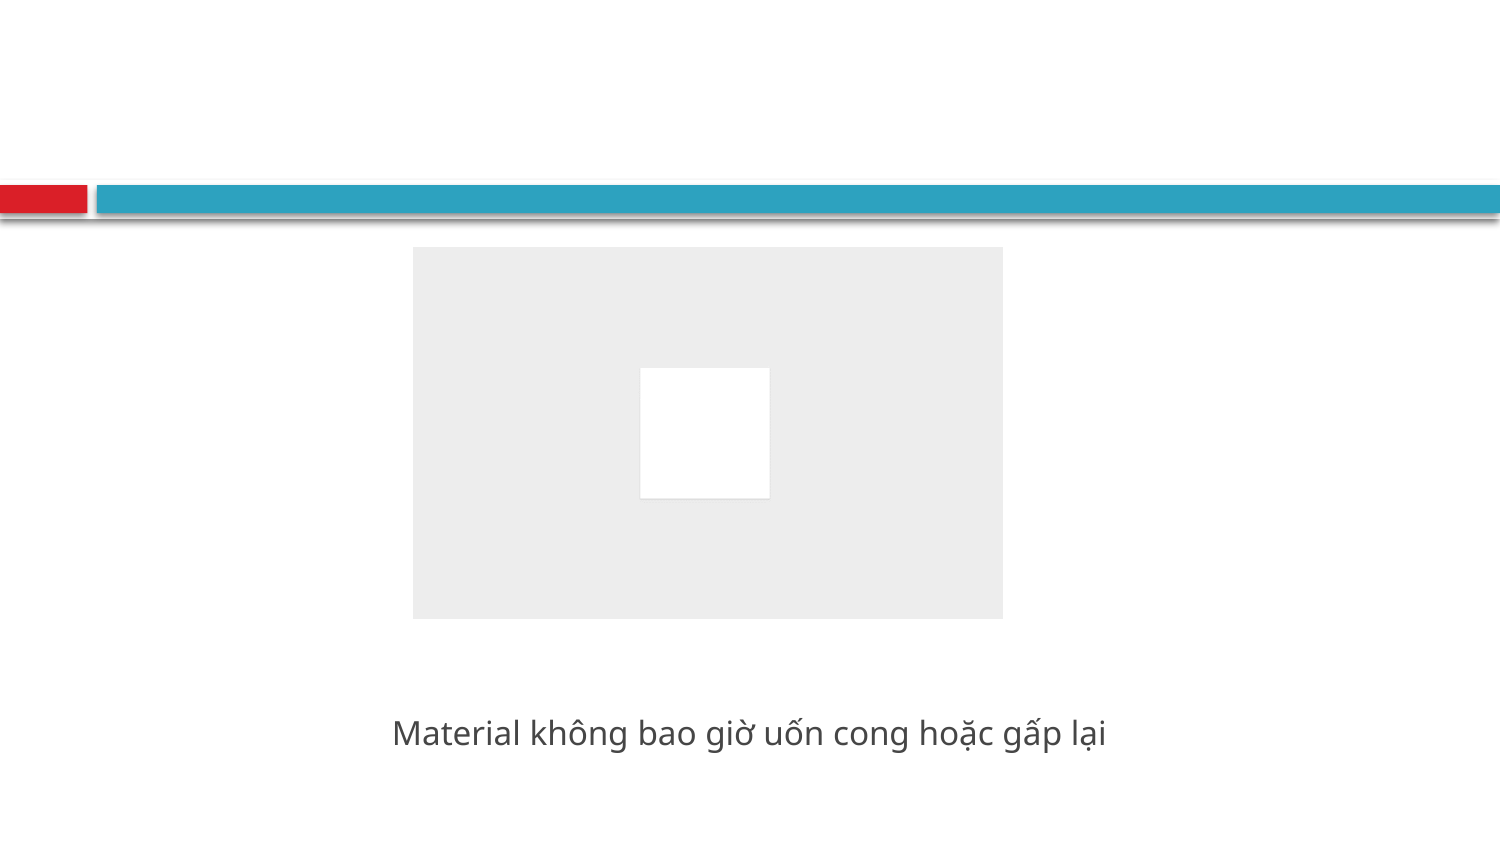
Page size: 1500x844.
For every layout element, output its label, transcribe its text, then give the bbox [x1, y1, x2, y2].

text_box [412, 246, 1004, 621]
text_box Material không bao giờ uốn cong hoặc gấp lại [0, 684, 1500, 760]
